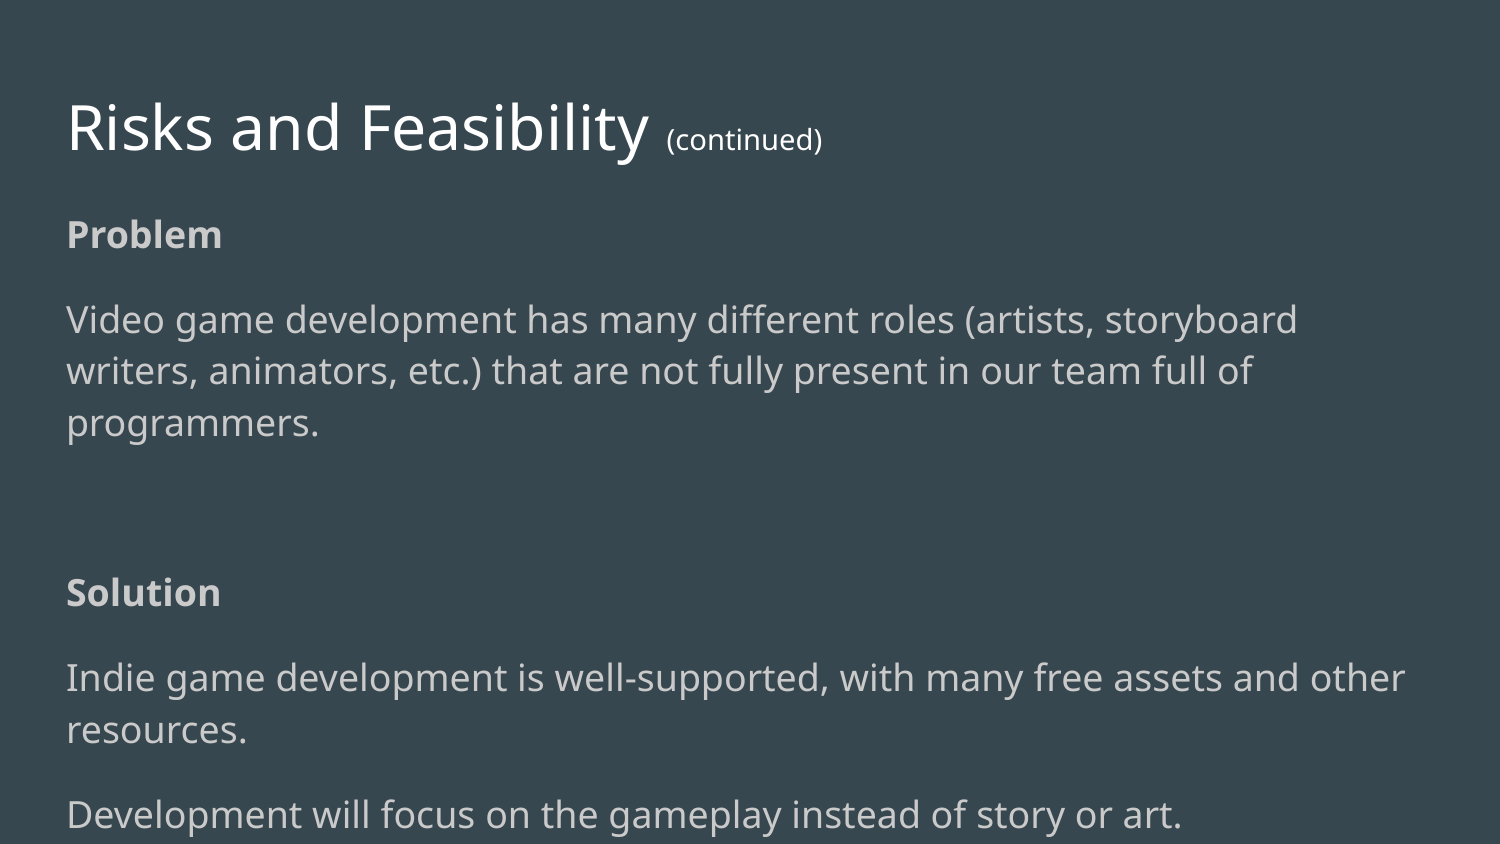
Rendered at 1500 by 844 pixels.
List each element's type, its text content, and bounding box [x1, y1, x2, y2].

list Problem Video game development has many different roles (artists, storyboard writers, animators, etc.) that are not fully present in our team full of programmers. Solution Indie game development is well-supported, with many free assets and other resources. Development will focus on the gameplay instead of story or art. [51, 189, 1449, 750]
title Risks and Feasibility (continued) [51, 72, 1449, 167]
